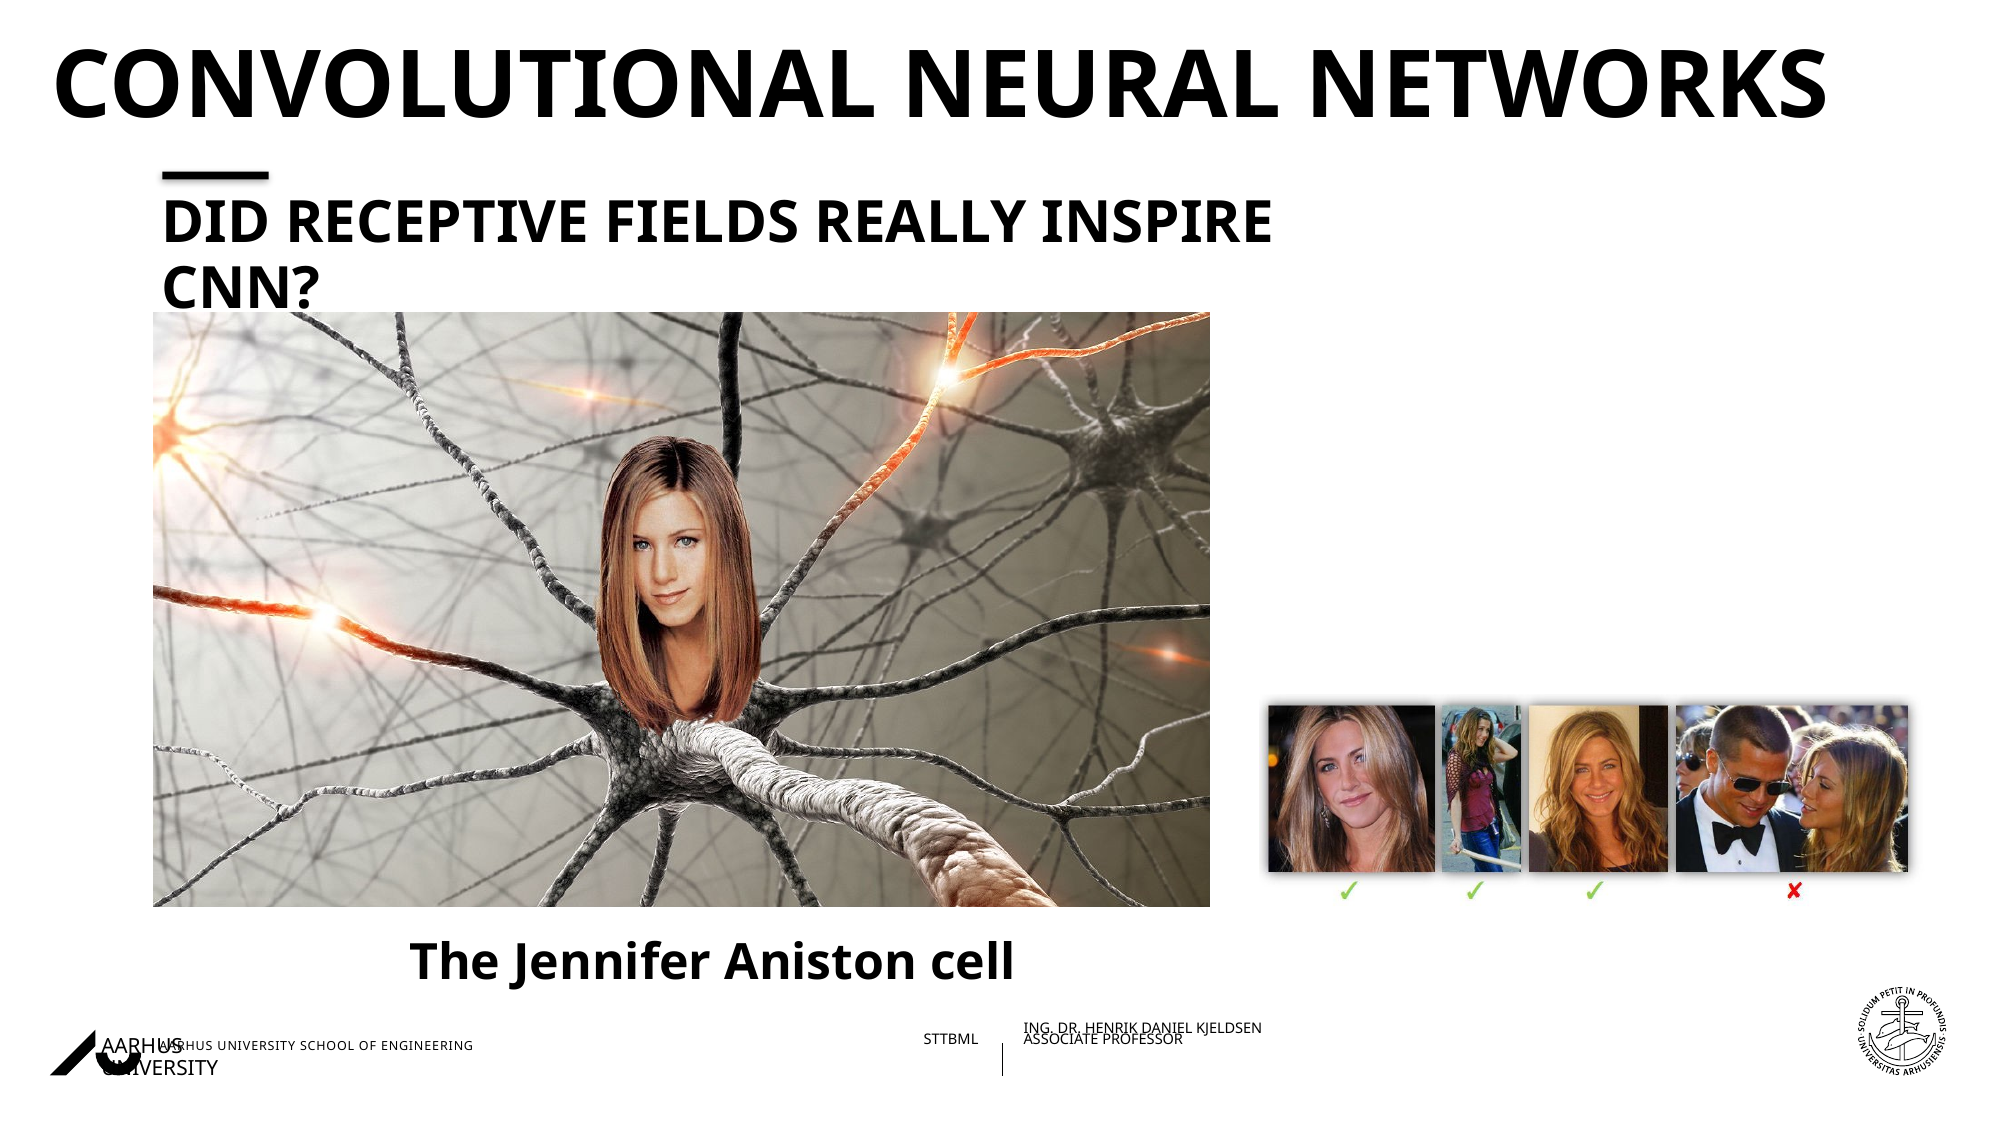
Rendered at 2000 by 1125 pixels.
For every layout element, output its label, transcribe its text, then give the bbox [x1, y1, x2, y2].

text_box DID RECEPTIVE FIELDS REALLY INSPIRE CNN? [161, 189, 1366, 323]
title CONVOLUTIONAL NEURAL NETWORKS [51, 37, 1948, 162]
picture [153, 312, 1210, 907]
picture [1259, 693, 1926, 907]
text_box The Jennifer Aniston cell [409, 933, 1449, 991]
